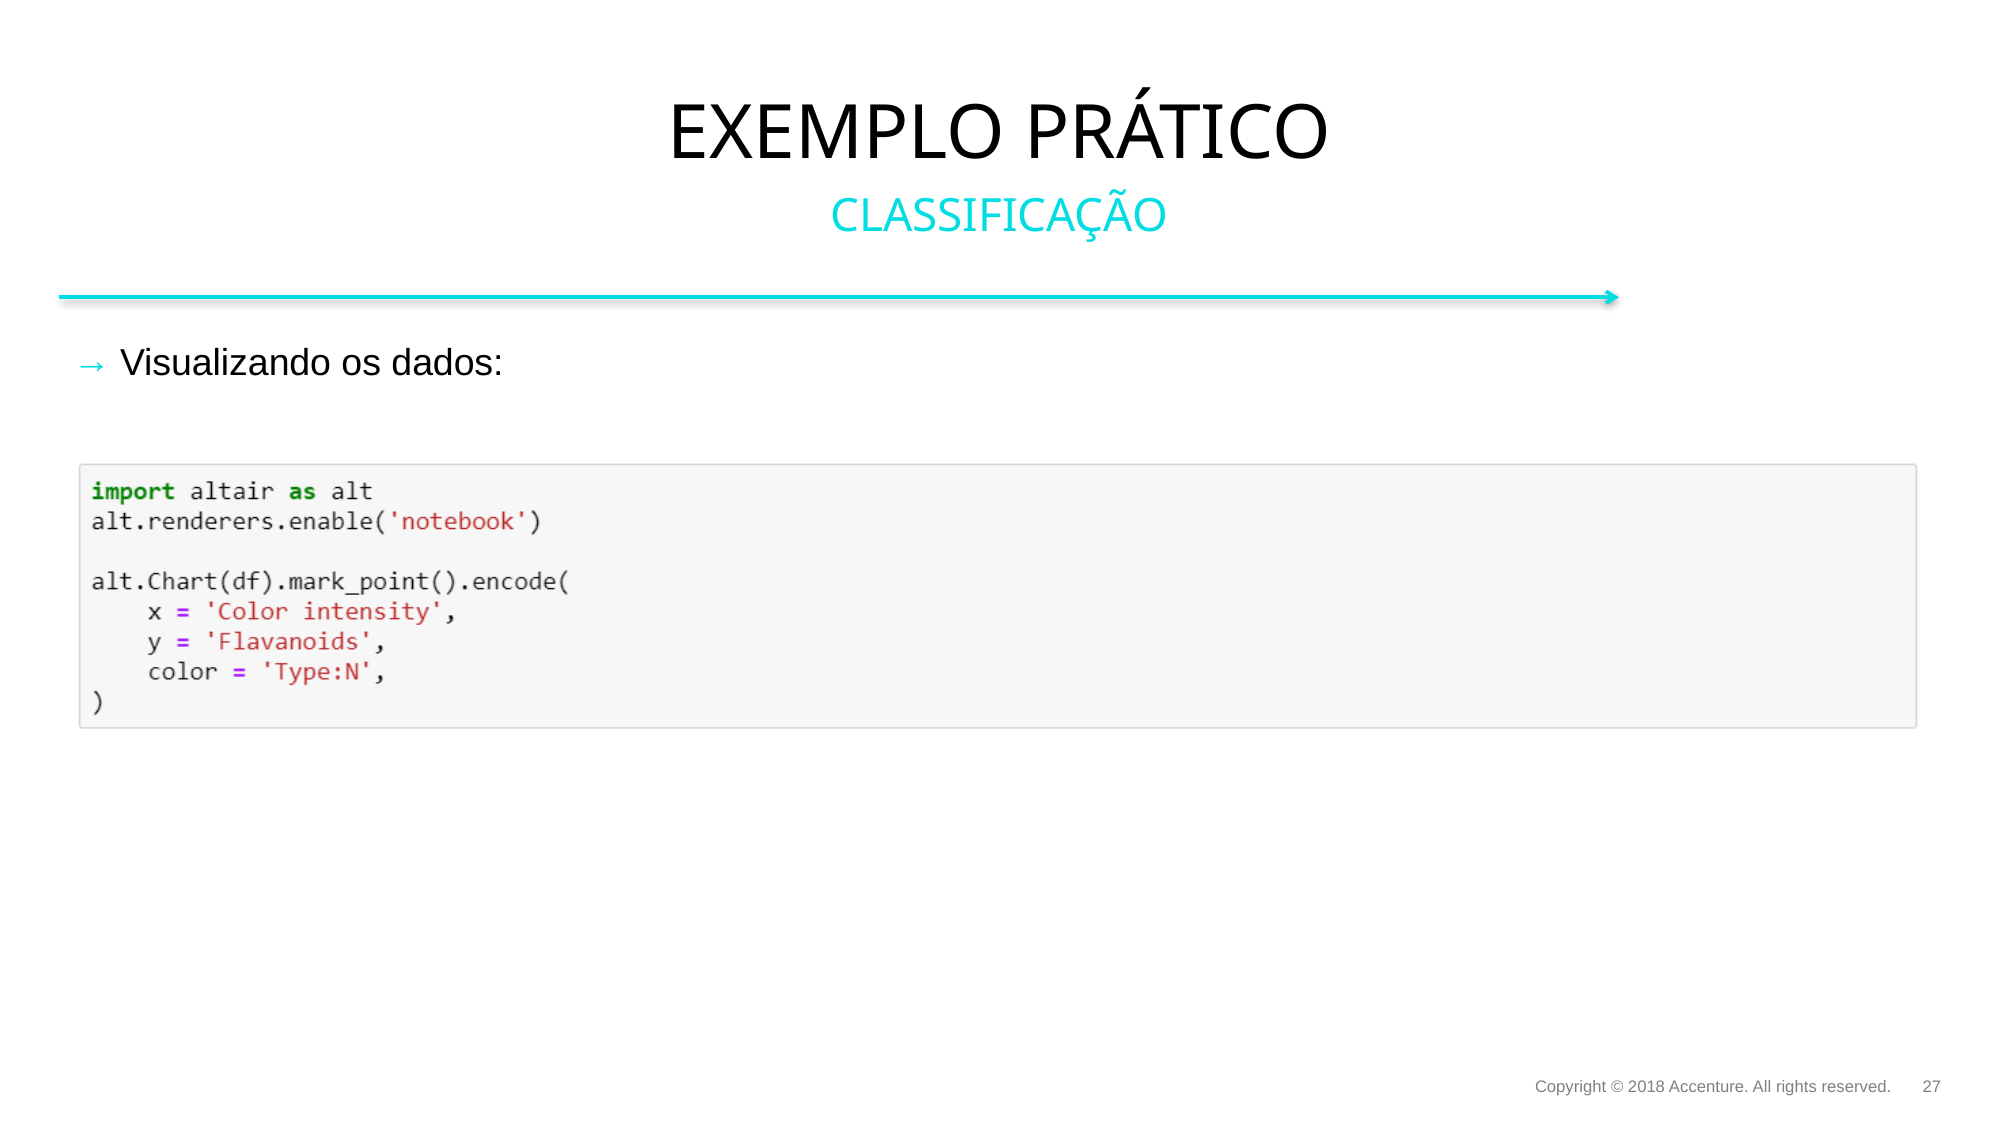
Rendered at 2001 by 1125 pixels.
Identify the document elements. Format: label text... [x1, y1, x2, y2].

slide_number 27 [1905, 1072, 1942, 1099]
title Exemplo prático [58, 90, 1941, 181]
picture [70, 457, 1924, 737]
footer Copyright © 2018 Accenture. All rights reserved. [1212, 1072, 1892, 1099]
text_box Visualizando os dados: [58, 330, 1619, 435]
list CLASSIFICAÇÃO [58, 185, 1941, 252]
